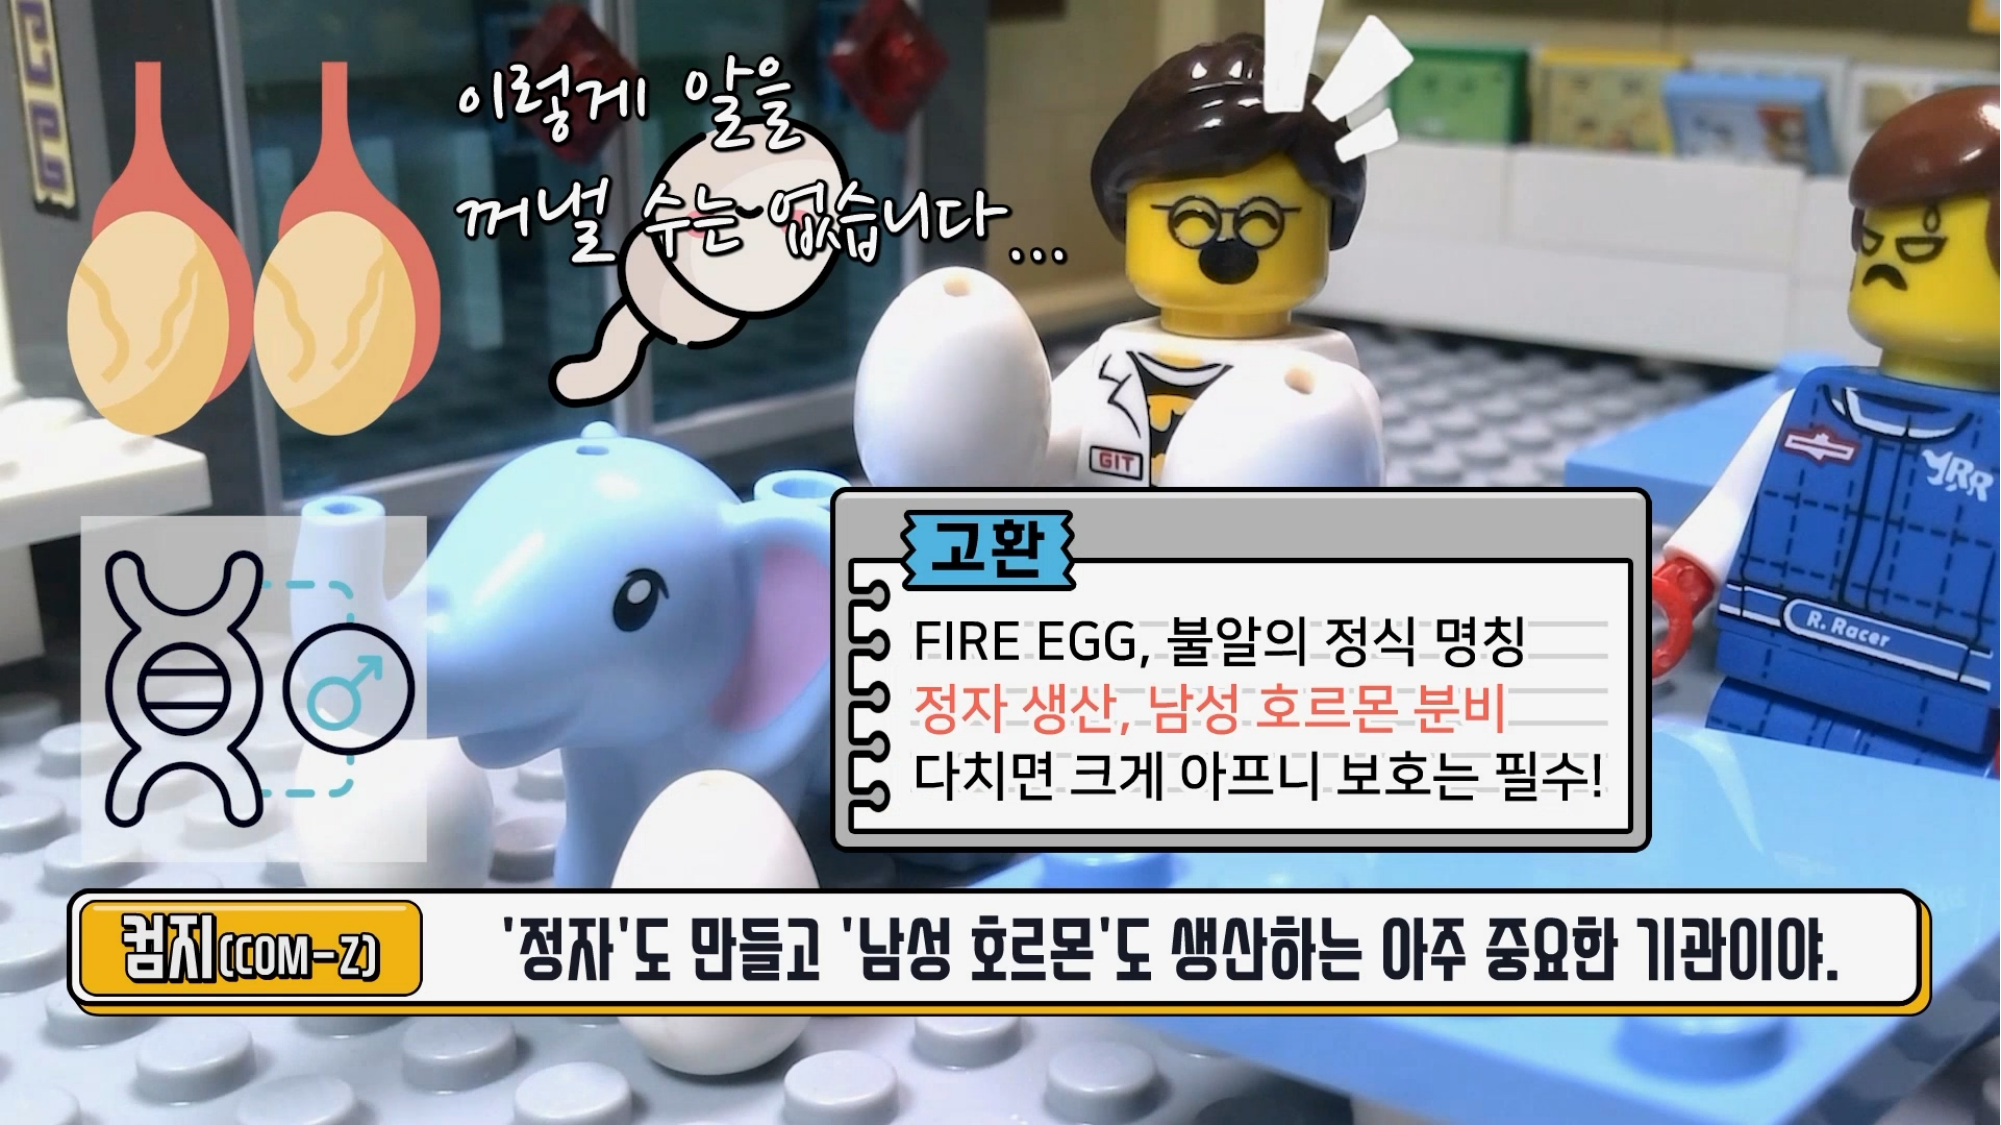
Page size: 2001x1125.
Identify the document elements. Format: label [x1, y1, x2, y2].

list [0, 0, 2000, 1125]
